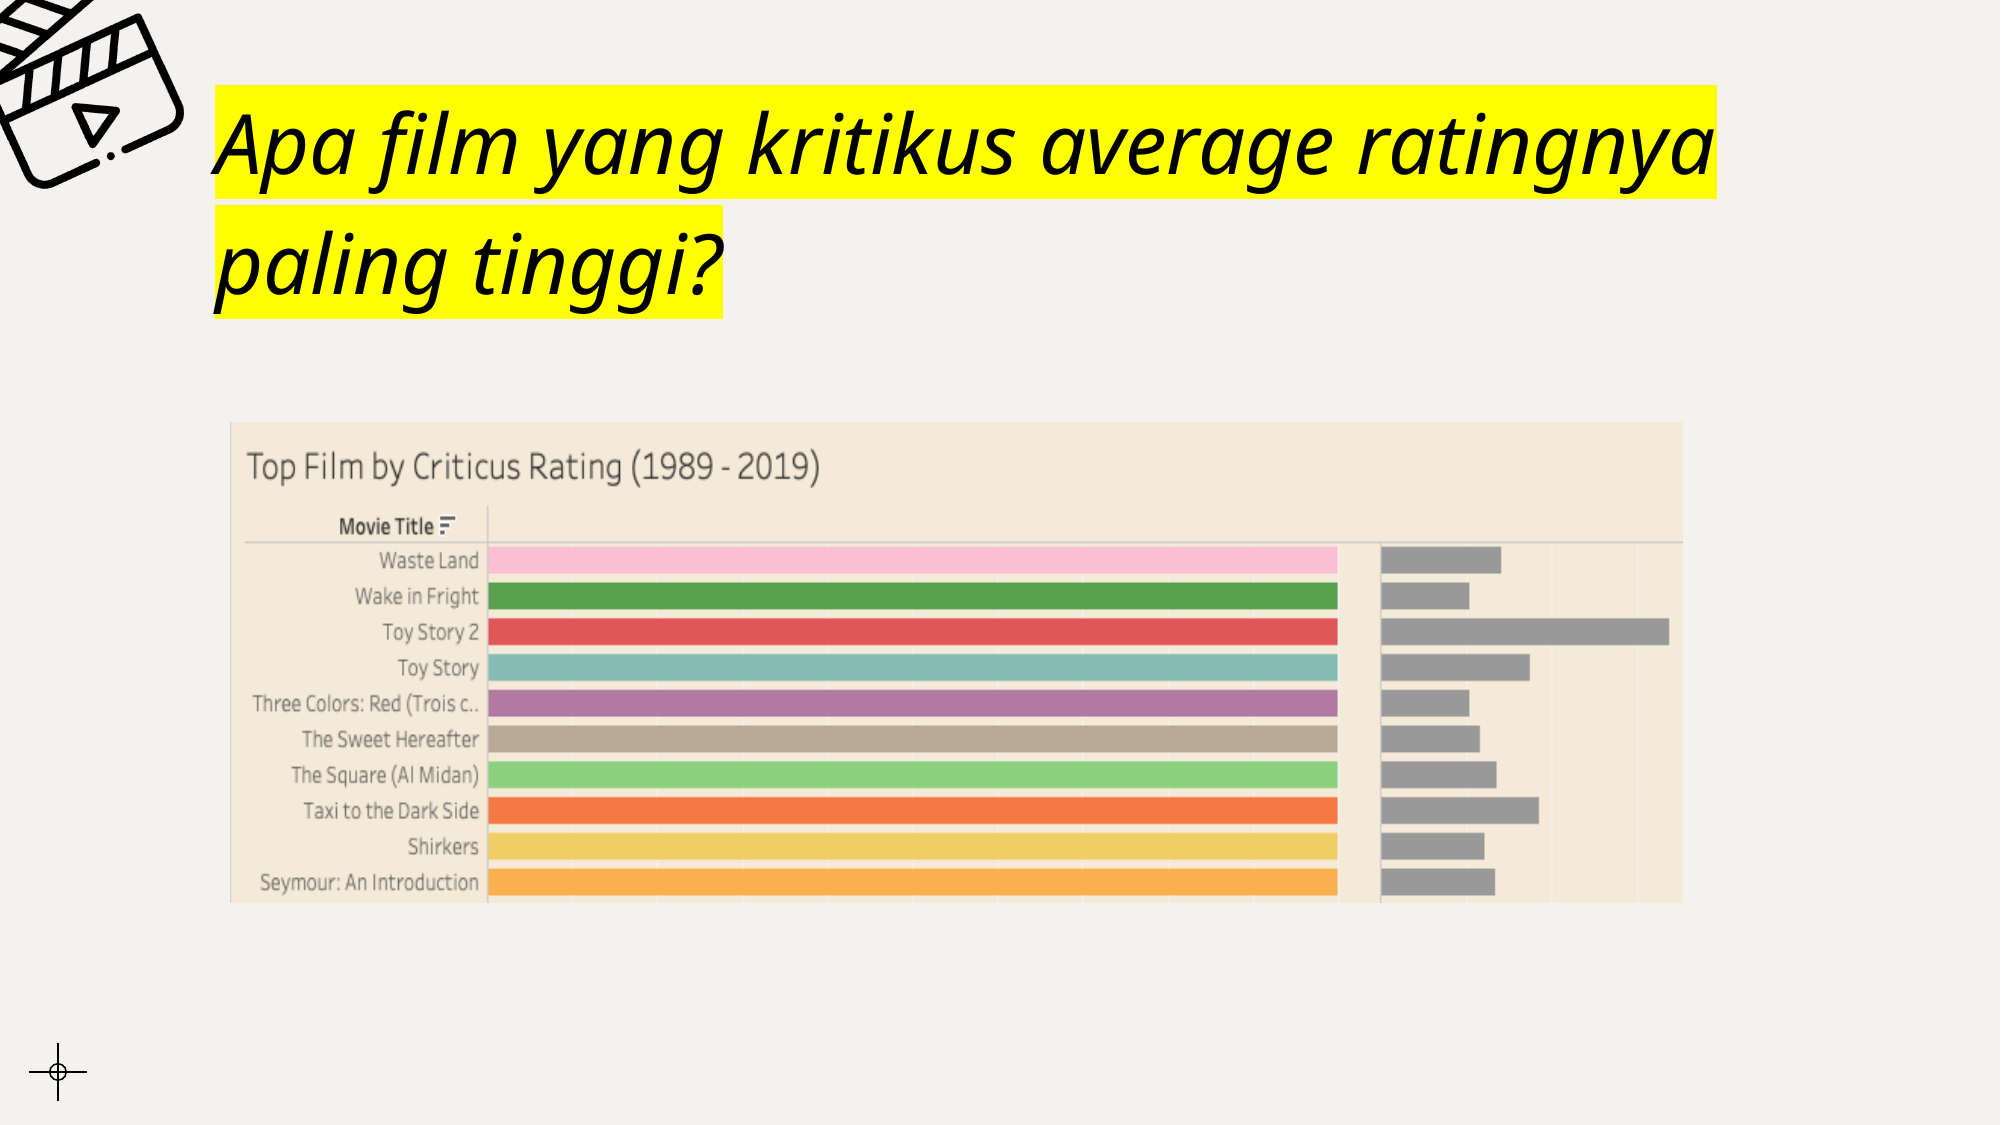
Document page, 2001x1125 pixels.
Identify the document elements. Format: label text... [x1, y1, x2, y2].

title Apa film yang kritikus average ratingnya paling tinggi? [200, 59, 1758, 319]
picture [229, 422, 1683, 903]
picture [0, 0, 201, 203]
